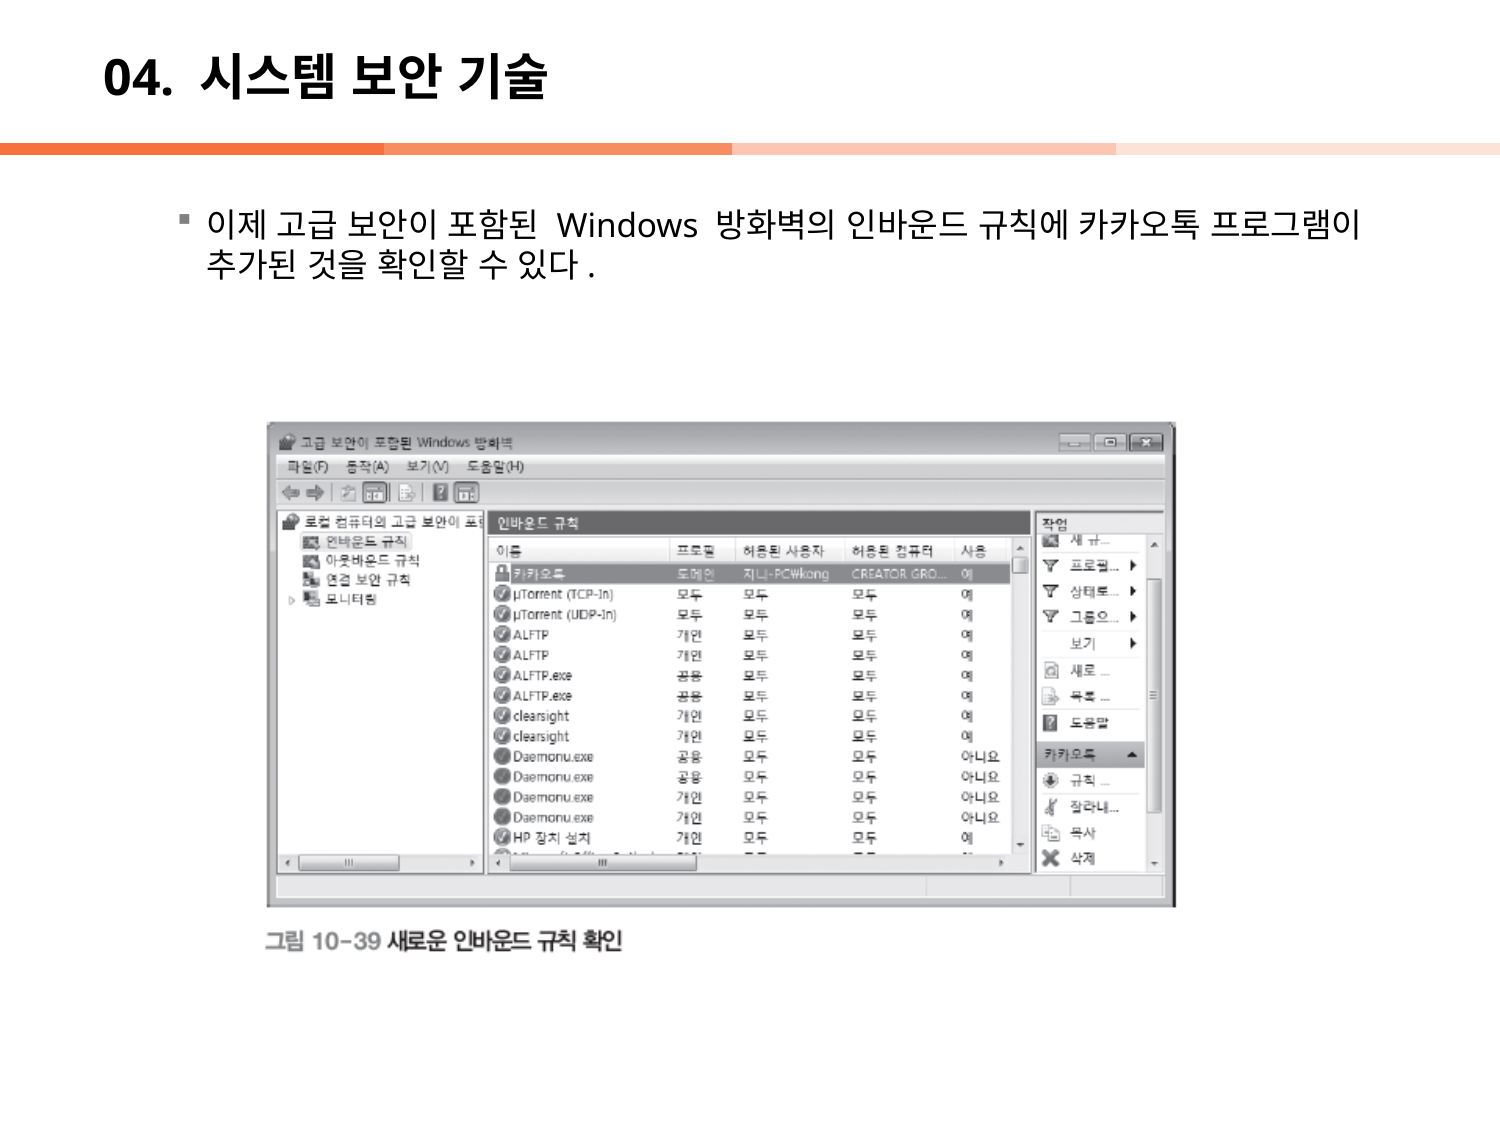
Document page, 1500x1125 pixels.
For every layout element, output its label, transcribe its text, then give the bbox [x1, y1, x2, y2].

picture [253, 408, 1195, 964]
title 04. 시스템 보안 기술 [88, 30, 1330, 121]
list 이제 고급 보안이 포함된 Windows 방화벽의 인바운드 규칙에 카카오톡 프로그램이 추가된 것을 확인할 수 있다. [88, 196, 1436, 1083]
